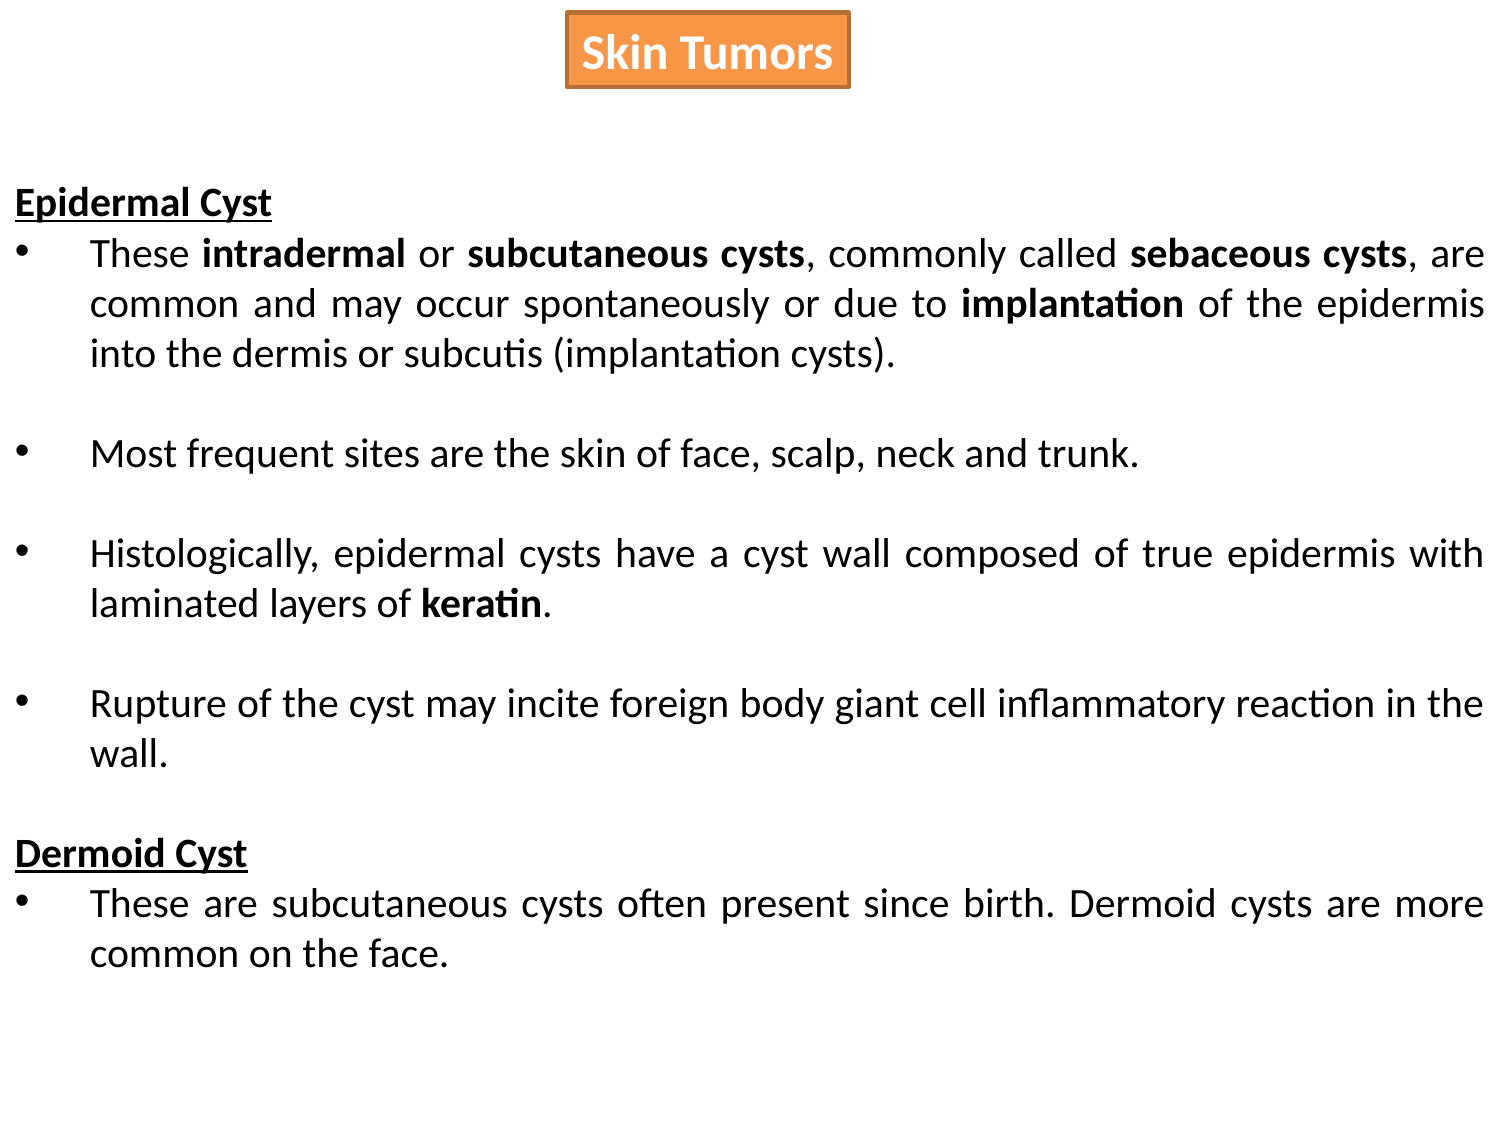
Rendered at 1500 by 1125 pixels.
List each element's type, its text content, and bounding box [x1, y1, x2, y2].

text_box Skin Tumors [565, 10, 851, 89]
text_box Epidermal Cyst These intradermal or subcutaneous cysts, commonly called sebaceous cysts, are common and may occur spontaneously or due to implantation of the epidermis into the dermis or subcutis (implantation cysts). Most frequent sites are the skin of face, scalp, neck and trunk. Histologically, epidermal cysts have a cyst wall composed of true epidermis with laminated layers of keratin. Rupture of the cyst may incite foreign body giant cell inflammatory reaction in the wall. Dermoid Cyst These are subcutaneous cysts often present since birth. Dermoid cysts are more common on the face. [0, 167, 1500, 983]
